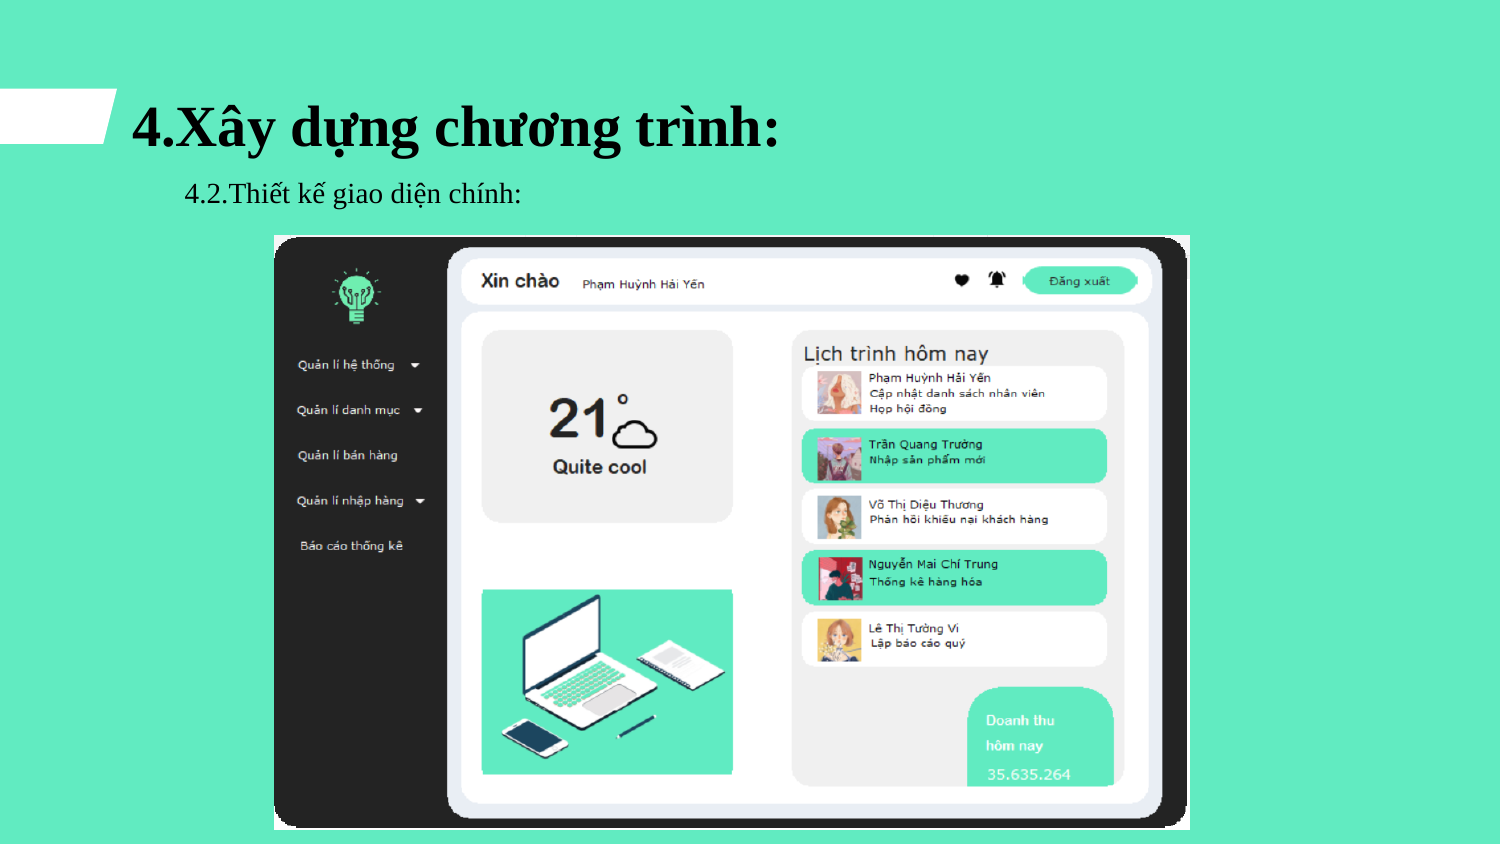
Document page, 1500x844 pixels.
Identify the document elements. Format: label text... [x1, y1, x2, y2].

picture [274, 235, 1191, 831]
text_box 4.2.Thiết kế giao diện chính: [169, 167, 735, 218]
title 4.Xây dựng chương trình: [116, 73, 1383, 168]
